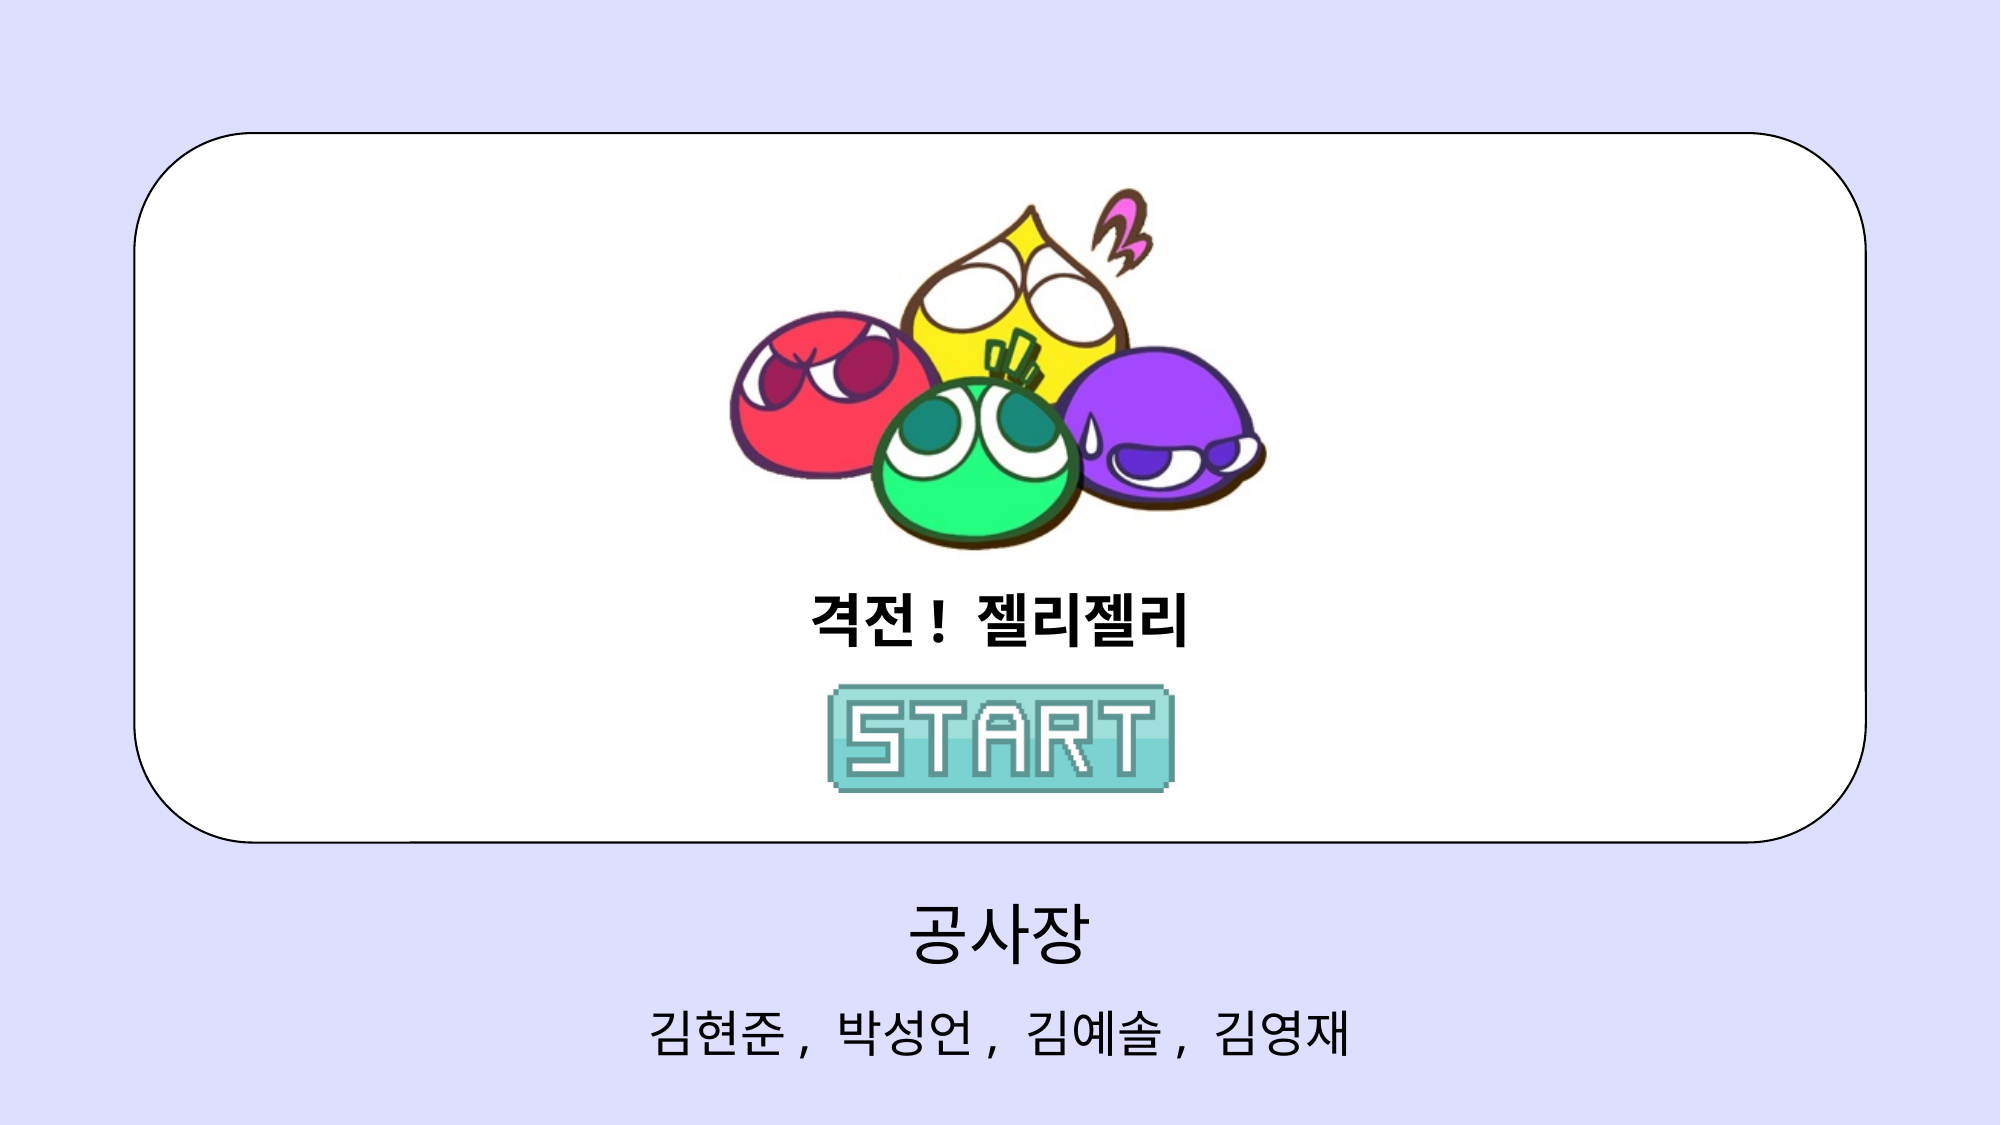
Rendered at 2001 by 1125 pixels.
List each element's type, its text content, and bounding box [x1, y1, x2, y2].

picture [727, 164, 1273, 592]
text_box [133, 132, 1867, 844]
text_box 격전! 젤리젤리 [726, 573, 1274, 664]
text_box 공사장 김현준, 박성언, 김예솔, 김영재 [603, 844, 1397, 1070]
picture [814, 666, 1187, 801]
